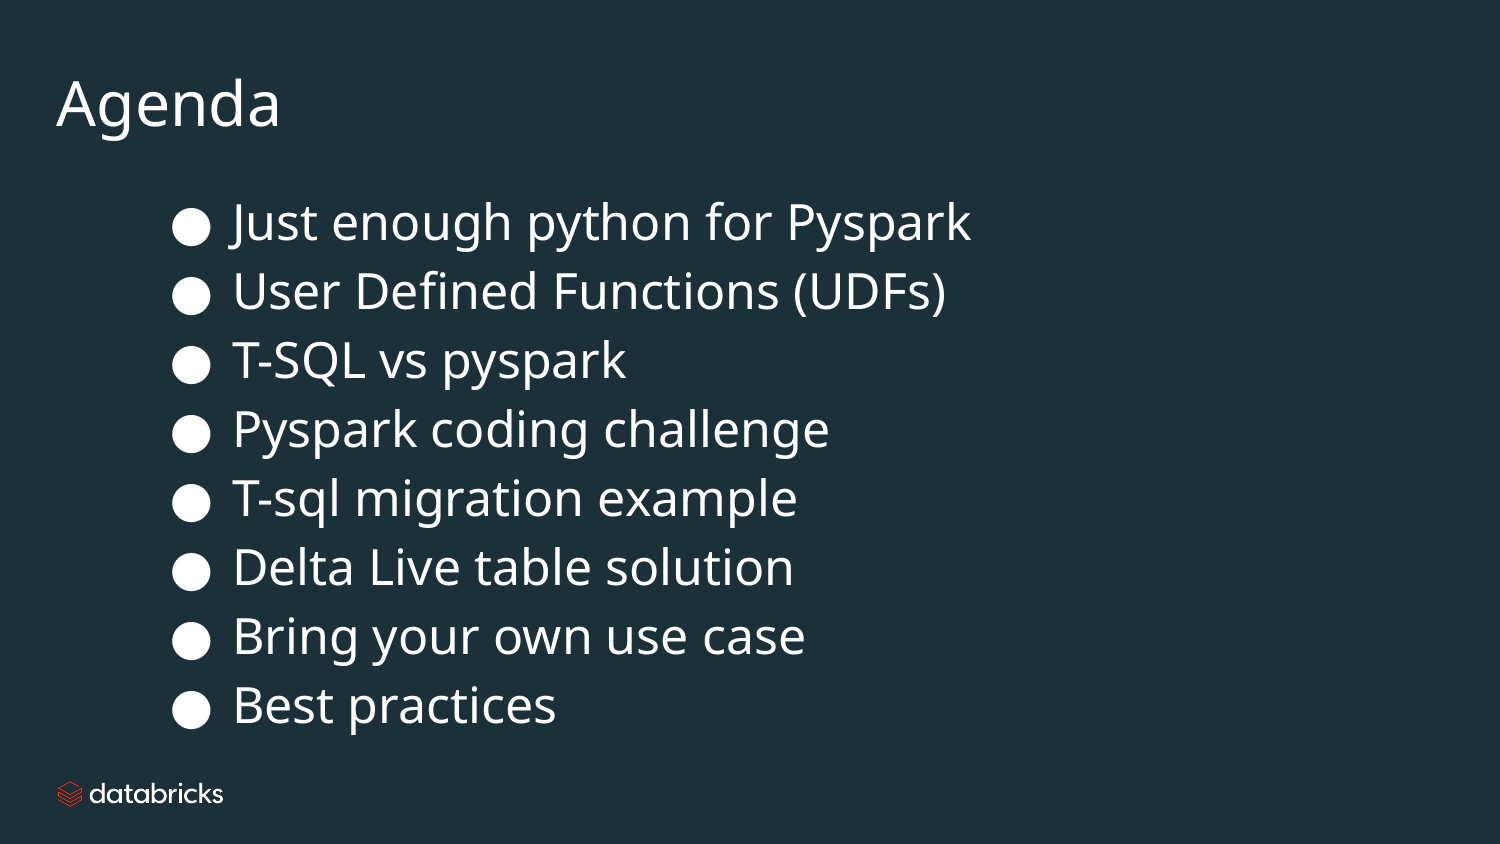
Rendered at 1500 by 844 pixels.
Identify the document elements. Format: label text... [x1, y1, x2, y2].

text_box Just enough python for Pyspark User Defined Functions (UDFs) T-SQL vs pyspark Pyspark coding challenge T-sql migration example Delta Live table solution Bring your own use case Best practices [142, 166, 1250, 749]
title Agenda [56, 44, 1442, 167]
picture [58, 781, 223, 807]
